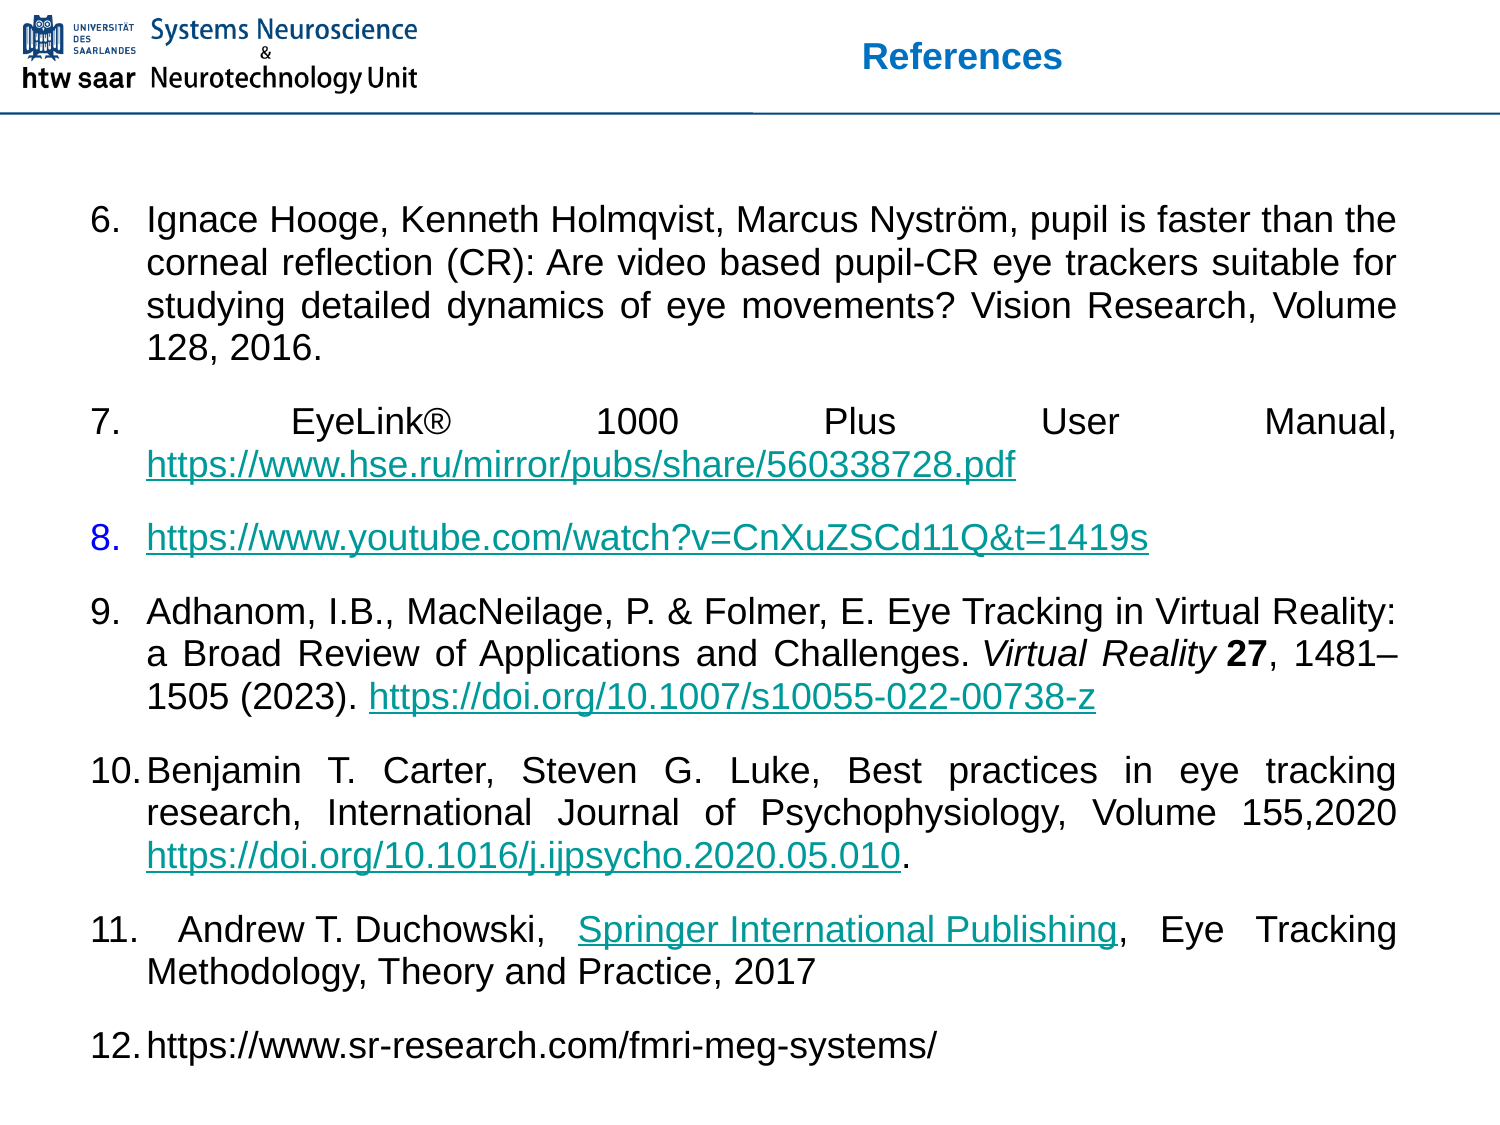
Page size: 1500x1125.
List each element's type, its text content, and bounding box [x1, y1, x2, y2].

list Ignace Hooge, Kenneth Holmqvist, Marcus Nyström, pupil is faster than the corneal reflection (CR): Are video based pupil-CR eye trackers suitable for studying detailed dynamics of eye movements? Vision Research, Volume 128, 2016. EyeLink® 1000 Plus User Manual, https://www.hse.ru/mirror/pubs/share/560338728.pdf https://www.youtube.com/watch?v=CnXuZSCd11Q&t=1419s Adhanom, I.B., MacNeilage, P. & Folmer, E. Eye Tracking in Virtual Reality: a Broad Review of Applications and Challenges. Virtual Reality 27, 1481–1505 (2023). https://doi.org/10.1007/s10055-022-00738-z Benjamin T. Carter, Steven G. Luke, Best practices in eye tracking research, International Journal of Psychophysiology, Volume 155,2020 https://doi.org/10.1016/j.ijpsycho.2020.05.010. Andrew T. Duchowski, Springer International Publishing, Eye Tracking Methodology, Theory and Practice, 2017 https://www.sr-research.com/fmri-meg-systems/ [75, 191, 1425, 1035]
title References [430, 7, 1495, 102]
picture [23, 15, 417, 94]
